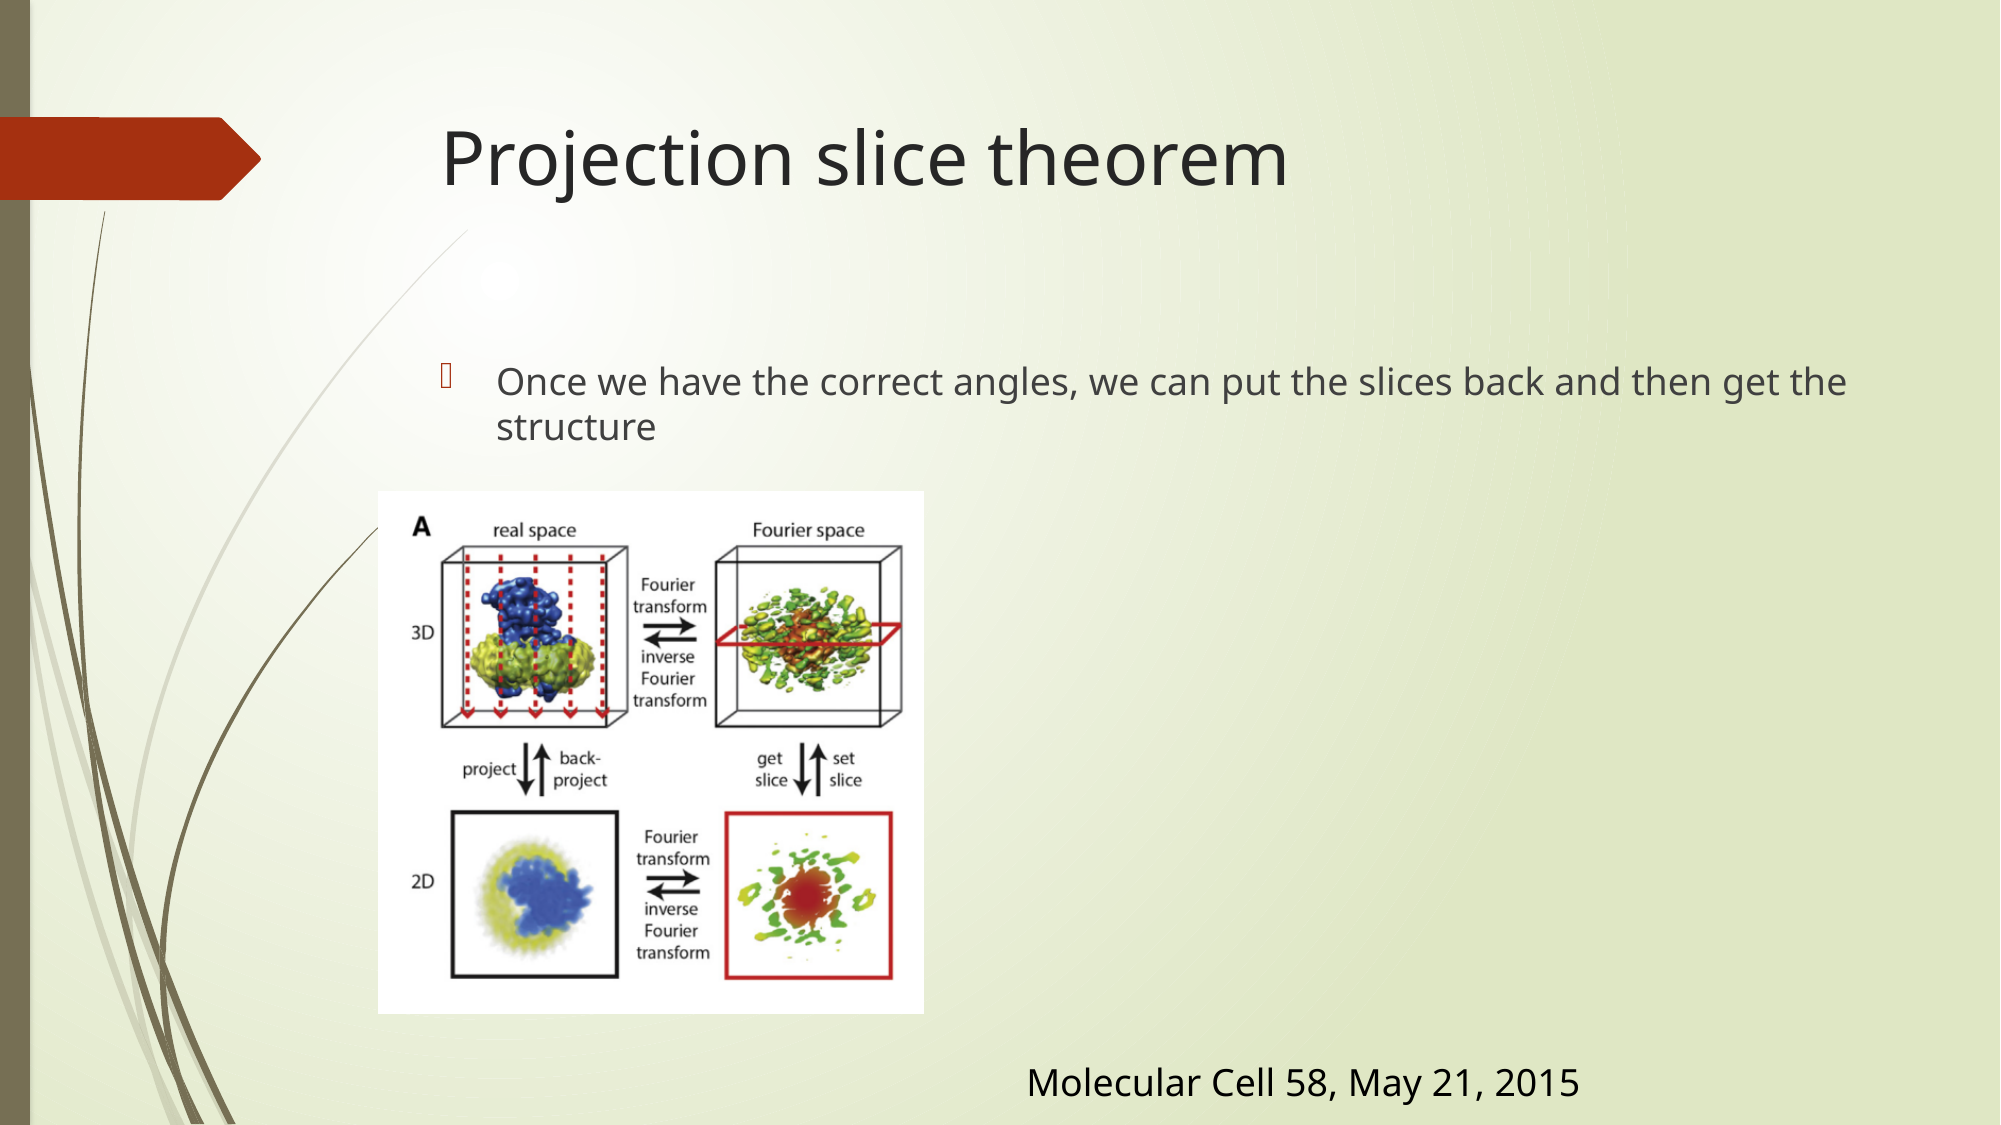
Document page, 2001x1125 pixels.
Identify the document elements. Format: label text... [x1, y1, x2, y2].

picture [378, 491, 924, 1014]
title Projection slice theorem [425, 102, 1888, 313]
text_box Molecular Cell 58, May 21, 2015 [1011, 1051, 1596, 1111]
list Once we have the correct angles, we can put the slices back and then get the structure [424, 350, 1888, 970]
